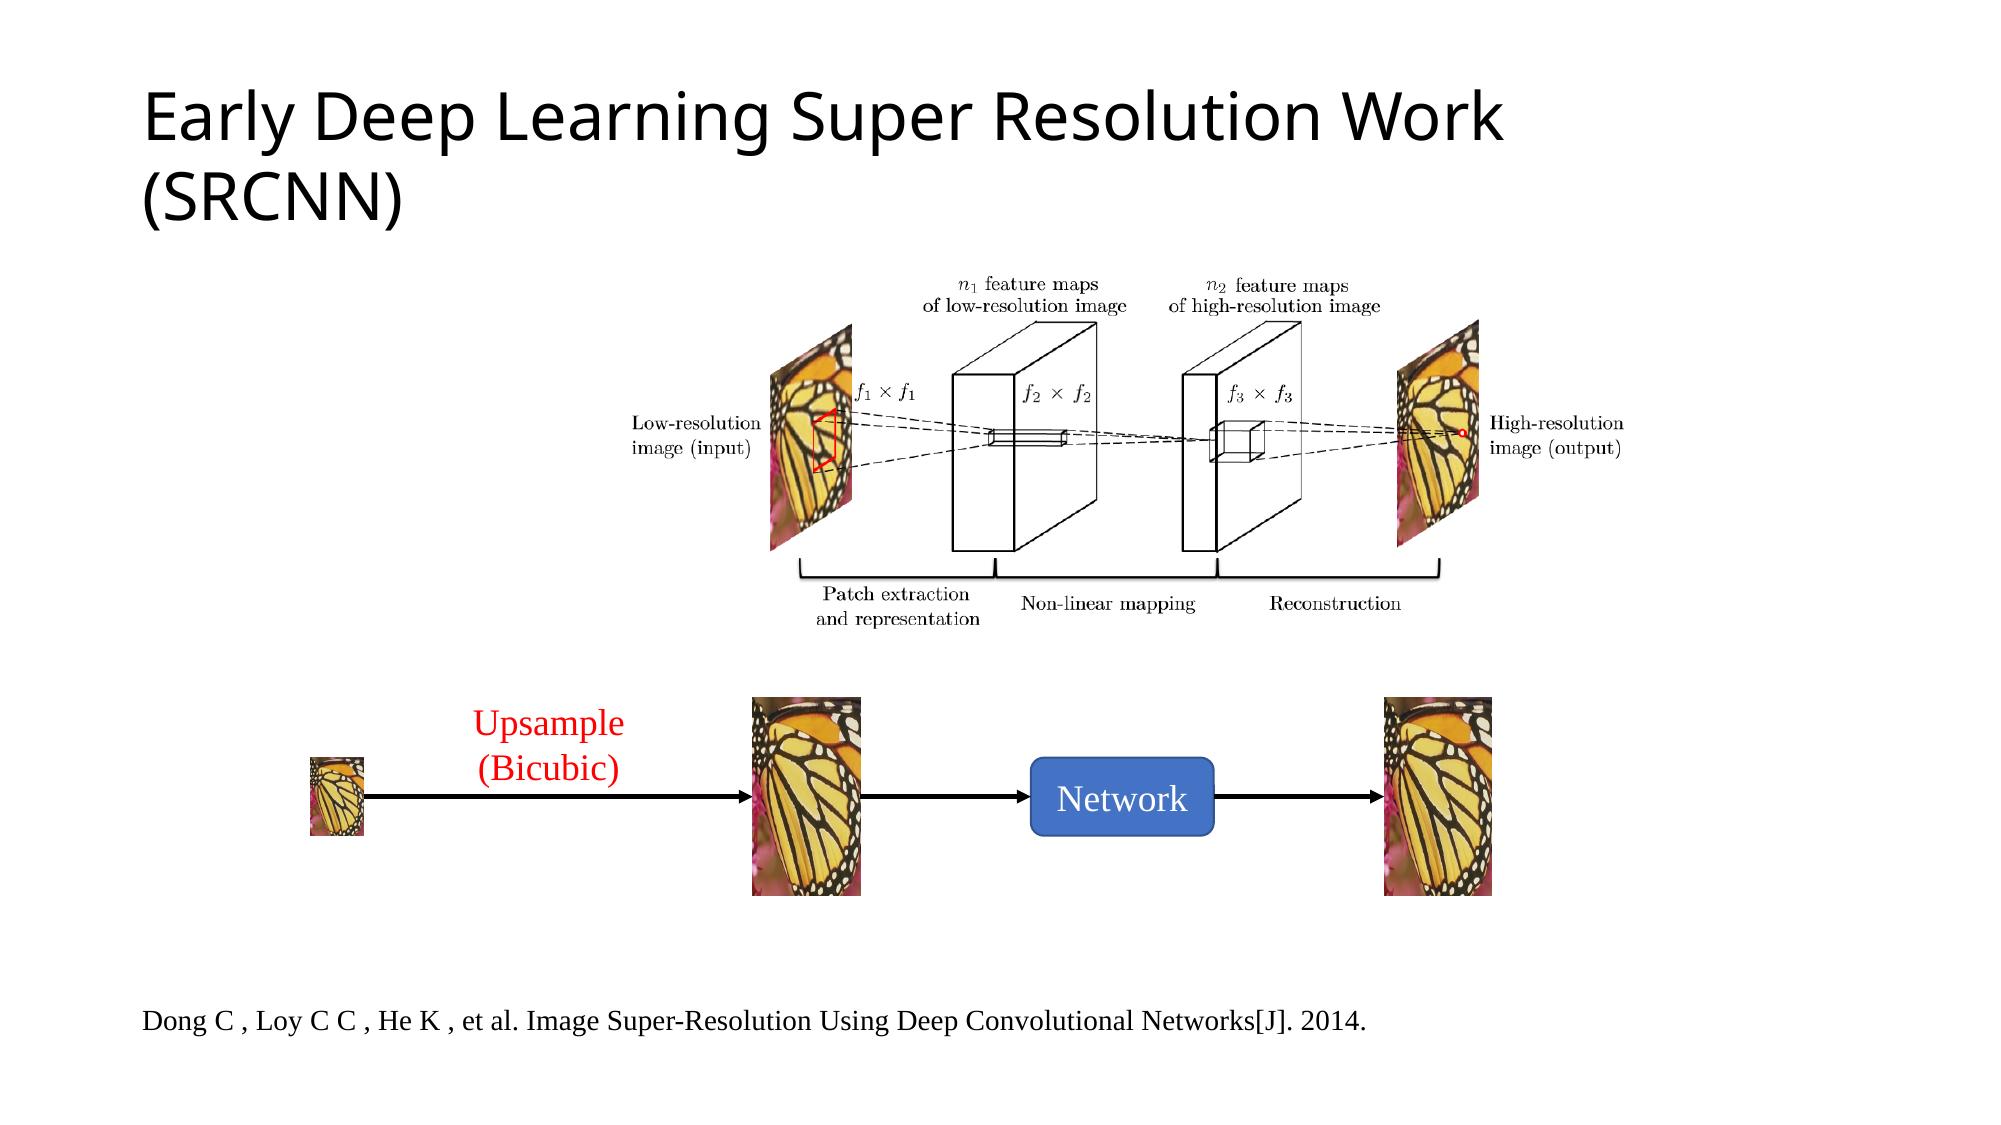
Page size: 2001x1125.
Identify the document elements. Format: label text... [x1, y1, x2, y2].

picture [615, 260, 1629, 629]
picture [310, 757, 364, 836]
picture [752, 697, 861, 896]
text_box Dong C , Loy C C , He K , et al. Image Super-Resolution Using Deep Convolutional Networks[J]. 2014. [127, 993, 1710, 1044]
text_box Upsample(Bicubic) [382, 690, 641, 796]
text_box Early Deep Learning Super Resolution Work (SRCNN) [127, 66, 1801, 242]
text_box Network [1029, 756, 1215, 837]
picture [1384, 697, 1492, 896]
